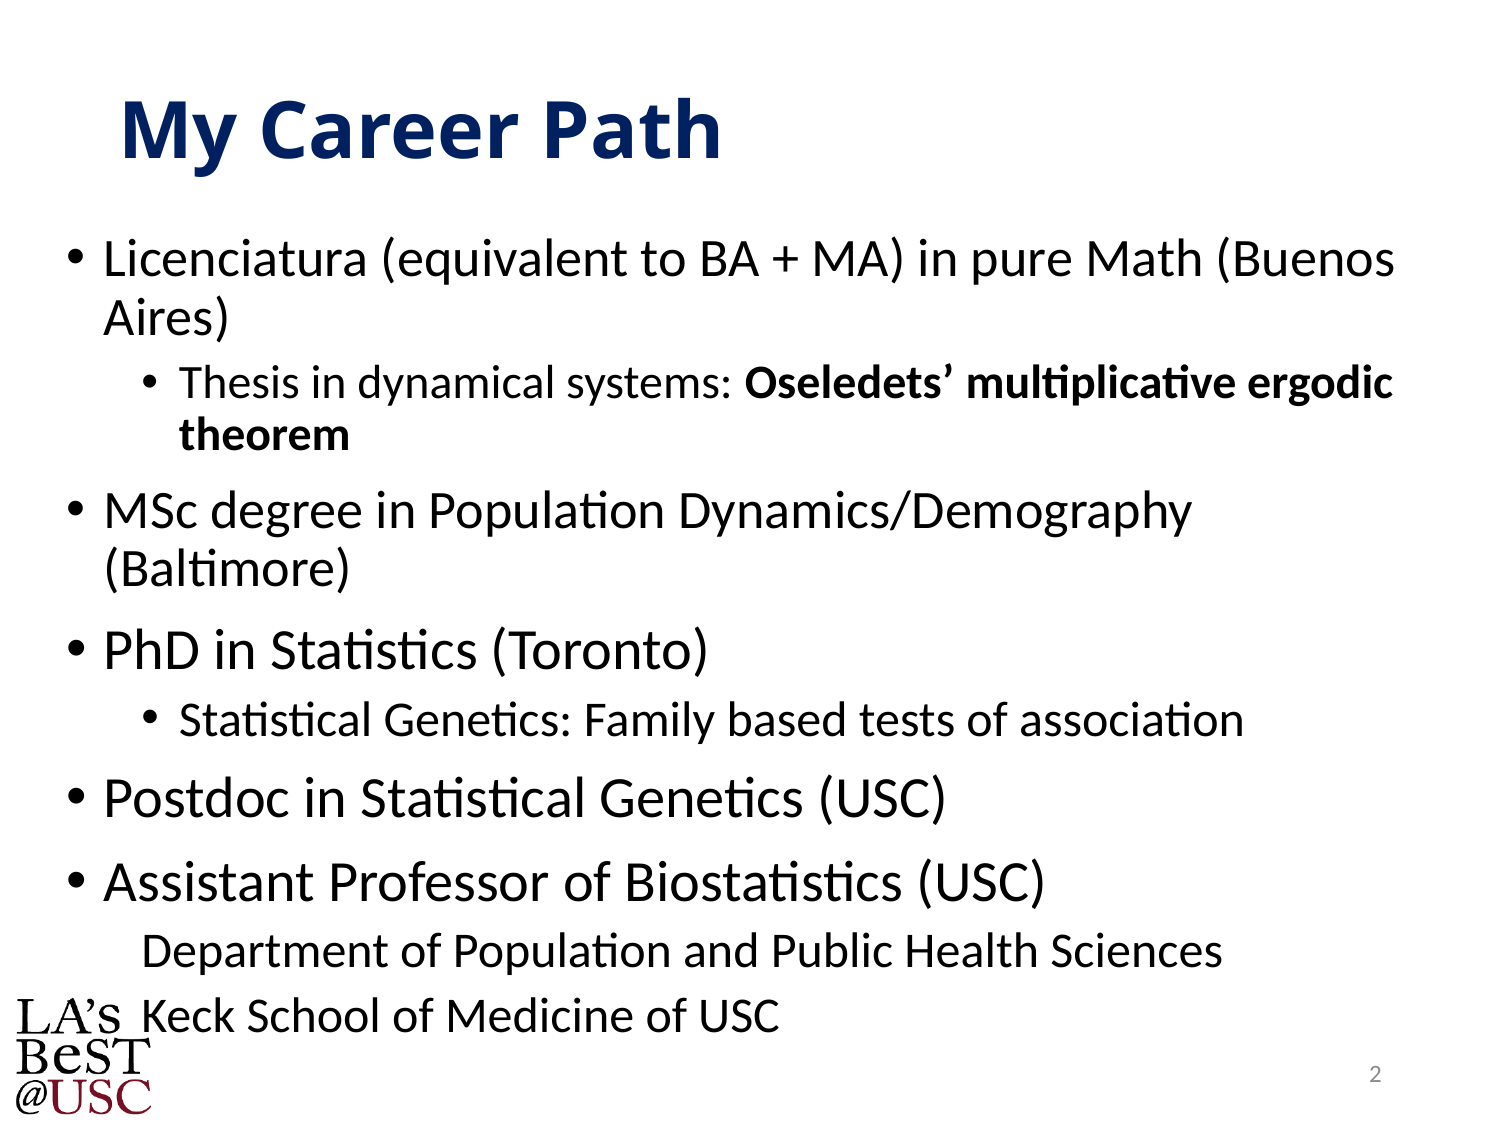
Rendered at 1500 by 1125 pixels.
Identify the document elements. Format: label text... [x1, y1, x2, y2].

picture [12, 992, 157, 1120]
slide_number 2 [1059, 1042, 1397, 1103]
list Licenciatura (equivalent to BA + MA) in pure Math (Buenos Aires) Thesis in dynamical systems: Oseledets’ multiplicative ergodic theorem MSc degree in Population Dynamics/Demography (Baltimore) PhD in Statistics (Toronto) Statistical Genetics: Family based tests of association Postdoc in Statistical Genetics (USC) Assistant Professor of Biostatistics (USC) Department of Population and Public Health Sciences Keck School of Medicine of USC [51, 222, 1470, 1066]
title My Career Path [103, 23, 1397, 222]
